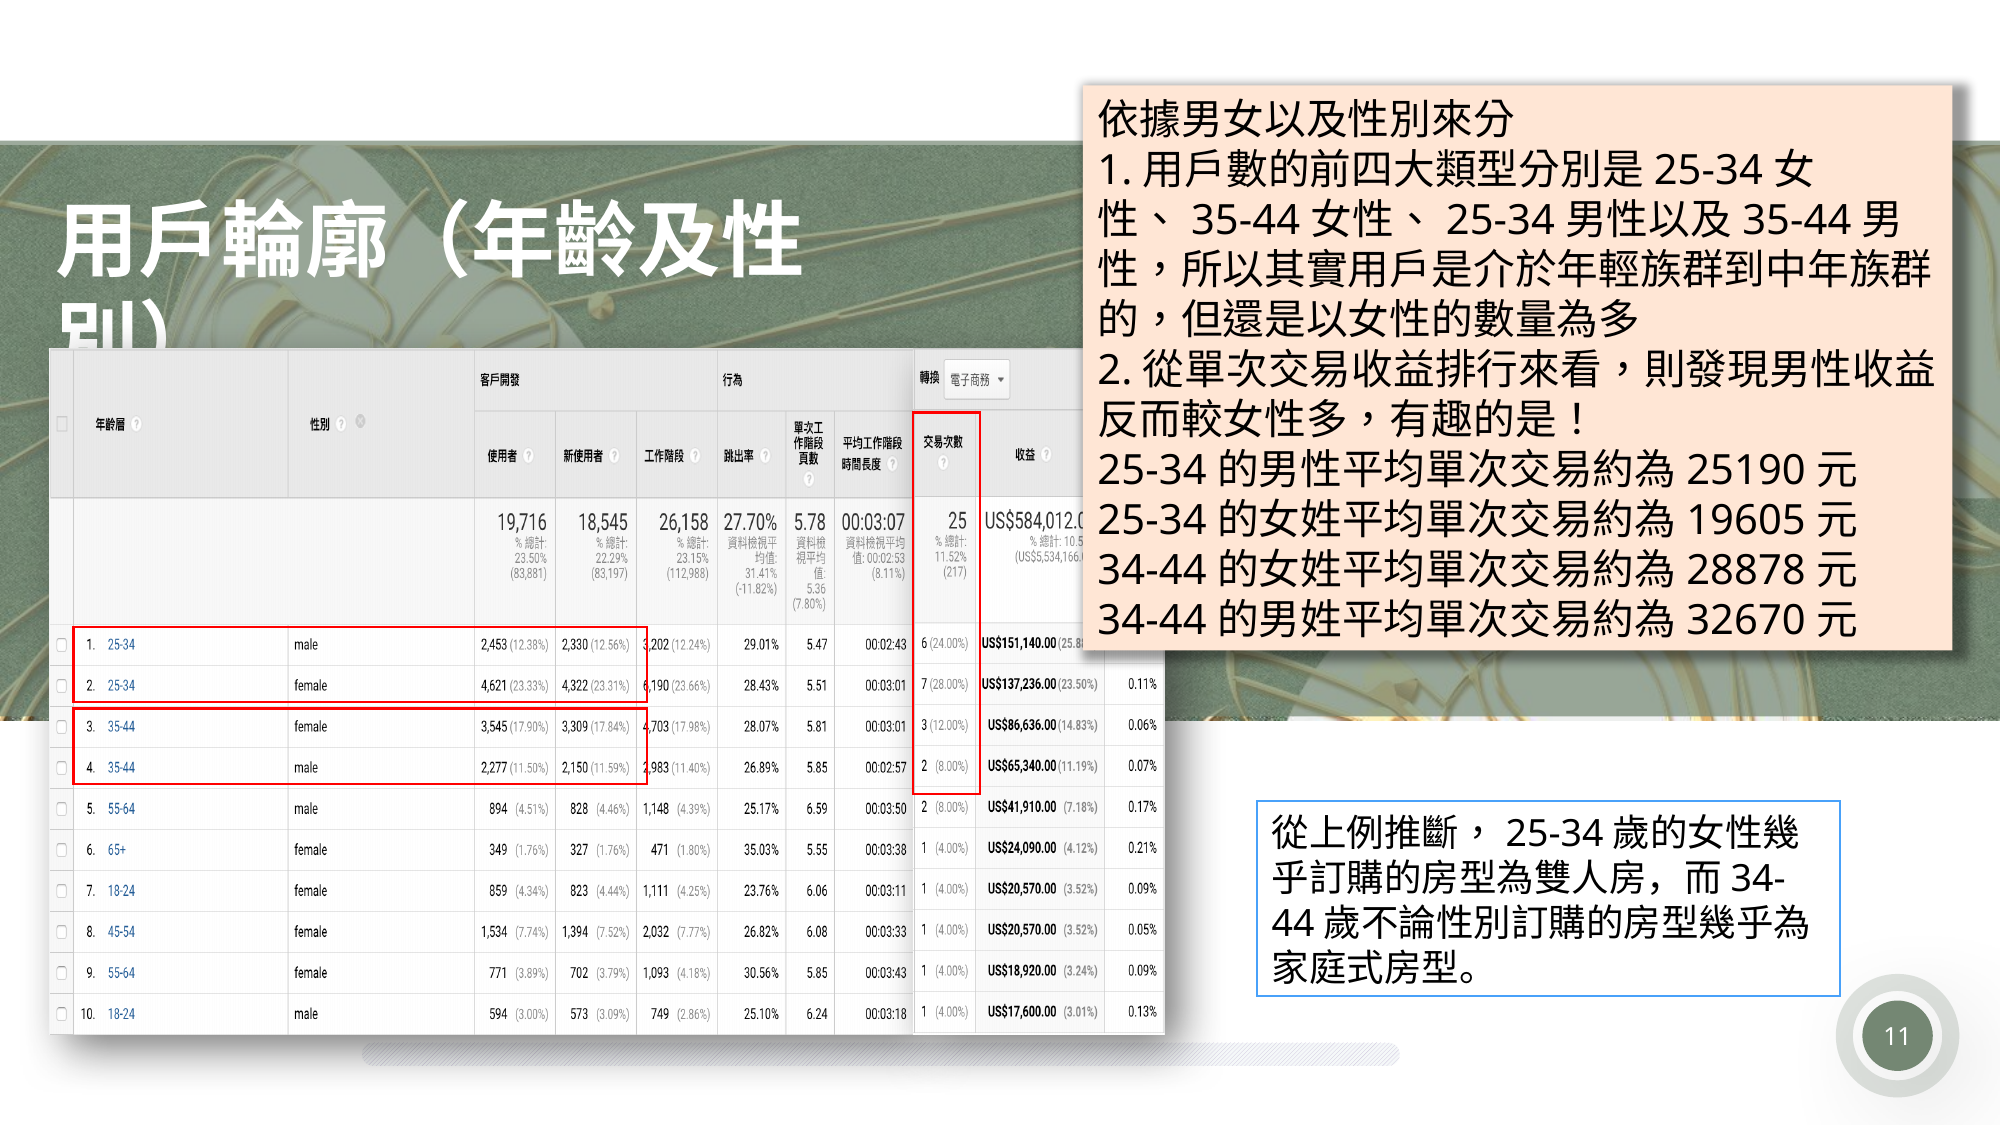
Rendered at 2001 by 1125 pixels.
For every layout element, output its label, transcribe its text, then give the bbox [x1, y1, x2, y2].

picture [0, 145, 2000, 721]
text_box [49, 348, 1165, 1035]
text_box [1490, 461, 1551, 512]
text_box [1195, 1041, 1401, 1067]
text_box 從上例推斷，25-34歲的女性幾乎訂購的房型為雙人房，而34-44歲不論性別訂購的房型幾乎為家庭式房型。 [1256, 800, 1841, 997]
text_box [1835, 973, 1960, 1098]
text_box [1977, 140, 2000, 145]
text_box 依據男女以及性別來分 1.用戶數的前四大類型分別是25-34女性、35-44女性、25-34男性以及35-44男性，所以其實用戶是介於年輕族群到中年族群的，但還是以女性的數量為多 2.從單次交易收益排行來看，則發現男性收益反而較女性多，有趣的是！ 25-34的男性平均單次交易約為25190元 25-34的女姓平均單次交易約為19605元 34-44的女姓平均單次交易約為28878元 34-44的男姓平均單次交易約為32670元 [1082, 85, 1953, 145]
text_box [0, 140, 1075, 145]
